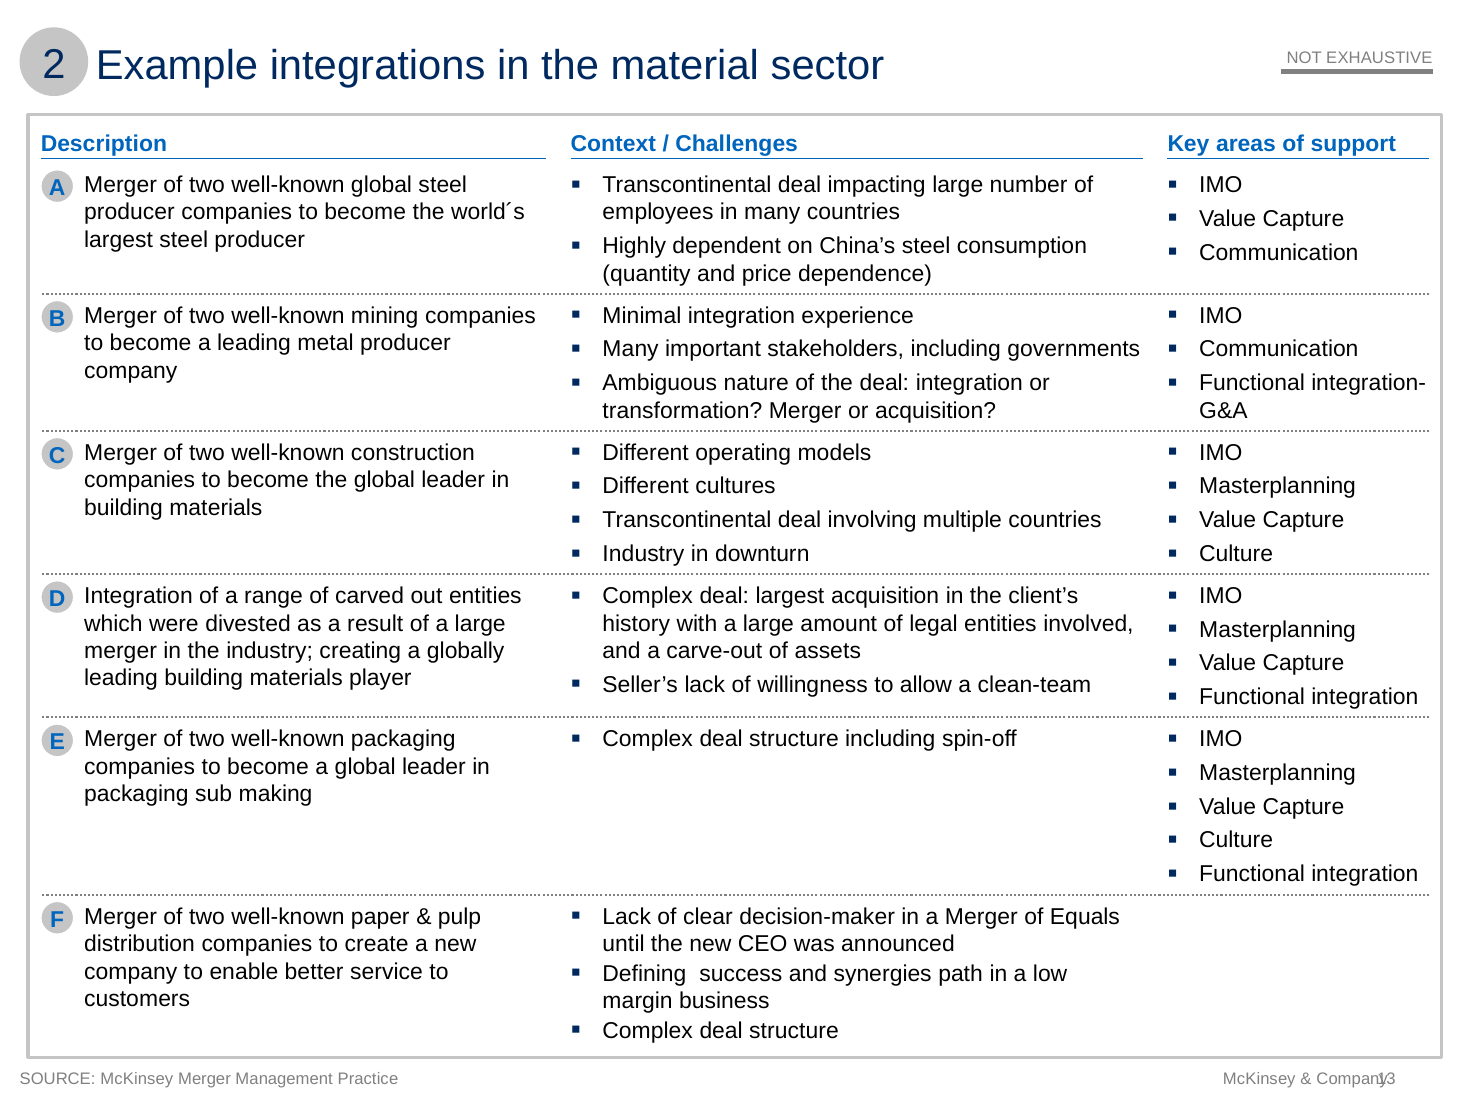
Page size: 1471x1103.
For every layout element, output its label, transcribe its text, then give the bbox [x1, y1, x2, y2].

text_box Context / Challenges [570, 128, 1143, 158]
text_box Complex deal: largest acquisition in the client’s history with a large amount of legal entities involved, and a carve-out of assets Seller’s lack of willingness to allow a clean-team [570, 583, 1143, 697]
text_box IMO Communication Functional integration- G&A [1167, 300, 1430, 423]
text_box A [38, 167, 76, 205]
text_box Merger of two well-known paper & pulp distribution companies to create a new company to enable better service to customers [52, 902, 546, 1012]
text_box D [38, 583, 76, 616]
text_box Description [40, 128, 546, 158]
text_box Merger of two well-known mining companies to become a leading metal producer company [52, 303, 546, 383]
text_box [26, 113, 1444, 1059]
text_box Complex deal structure including spin-off [570, 726, 1143, 752]
text_box 2 [17, 25, 91, 99]
text_box IMO Masterplanning Value Capture Functional integration [1167, 580, 1430, 710]
text_box Key areas of support [1167, 128, 1430, 158]
text_box IMO Value Capture Communication [1167, 169, 1430, 265]
title Example integrations in the material sector [19, 37, 1434, 222]
text_box Merger of two well-known global steel producer companies to become the world´s largest steel producer [52, 169, 546, 253]
text_box IMO Masterplanning Value Capture Culture [1167, 437, 1430, 566]
text_box E [38, 726, 76, 759]
text_box Integration of a range of carved out entities which were divested as a result of a large merger in the industry; creating a globally leading building materials player [52, 583, 546, 691]
text_box B [38, 302, 76, 336]
text_box C [38, 438, 76, 473]
text_box Different operating models Different cultures Transcontinental deal involving multiple countries Industry in downturn [570, 438, 1143, 566]
text_box Merger of two well-known construction companies to become the global leader in building materials [52, 438, 546, 520]
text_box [1281, 46, 1434, 72]
text_box IMO Masterplanning Value Capture Culture Functional integration [1167, 723, 1430, 887]
text_box F [38, 902, 76, 937]
text_box Lack of clear decision-maker in a Merger of Equals until the new CEO was announced Defining success and synergies path in a low margin business Complex deal structure [570, 902, 1143, 1043]
text_box Merger of two well-known packaging companies to become a global leader in packaging sub making [52, 726, 546, 807]
text_box SOURCE: McKinsey Merger Management Practice [19, 1067, 1201, 1088]
text_box Minimal integration experience Many important stakeholders, including governments Ambiguous nature of the deal: integration or transformation? Merger or acquisition? [570, 303, 1143, 423]
text_box Transcontinental deal impacting large number of employees in many countries Highly dependent on China’s steel consumption (quantity and price dependence) [570, 169, 1143, 286]
